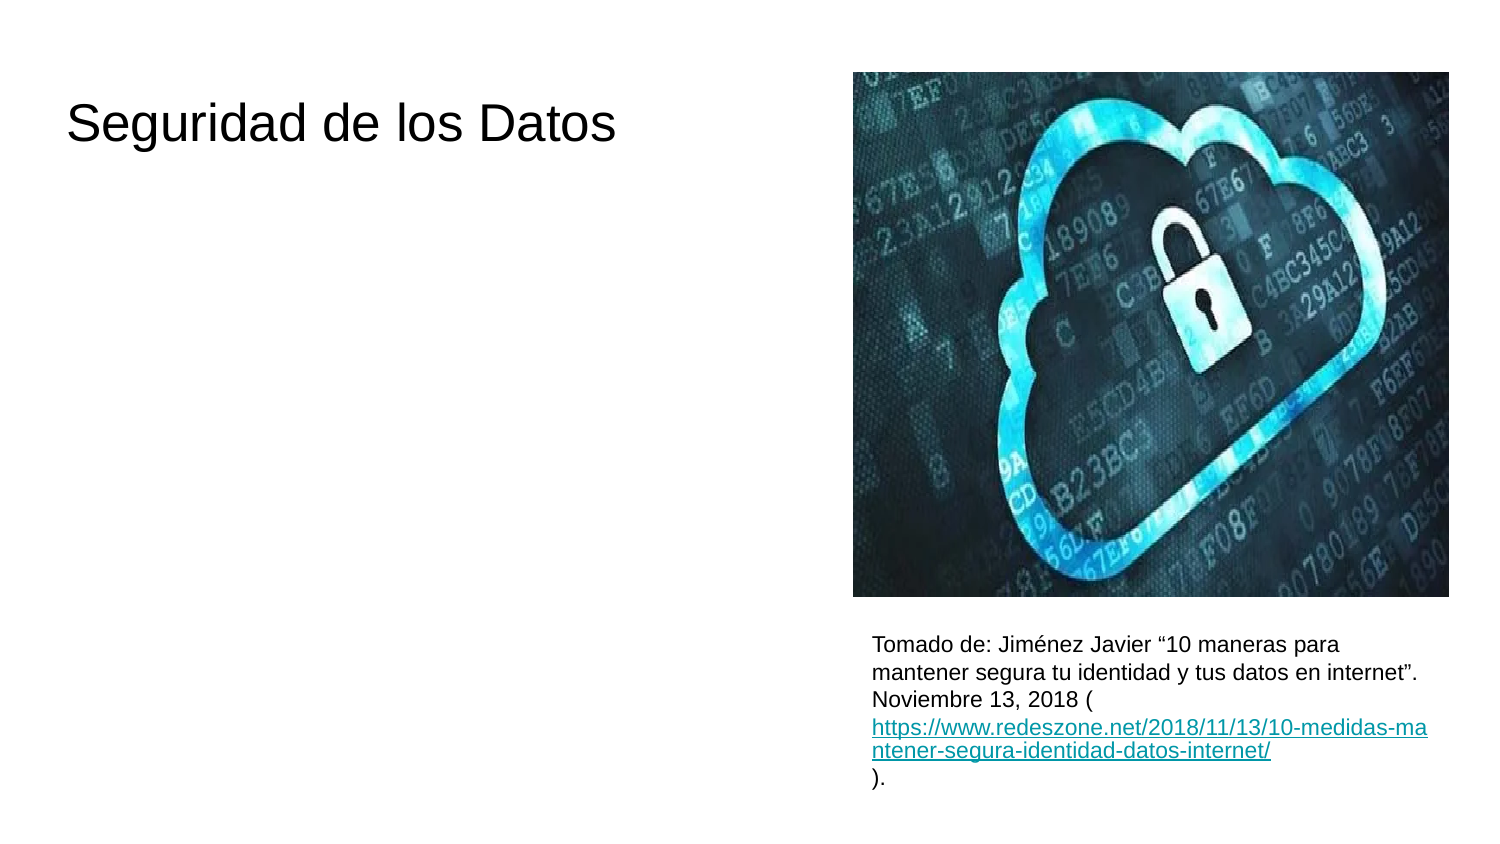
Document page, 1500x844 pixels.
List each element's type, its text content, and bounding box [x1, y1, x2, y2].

text_box Tomado de: Jiménez Javier “10 maneras para mantener segura tu identidad y tus datos en internet”. Noviembre 13, 2018 (https://www.redeszone.net/2018/11/13/10-medidas-mantener-segura-identidad-datos-internet/). [856, 615, 1453, 783]
title Seguridad de los Datos [51, 72, 852, 167]
picture [853, 72, 1450, 597]
